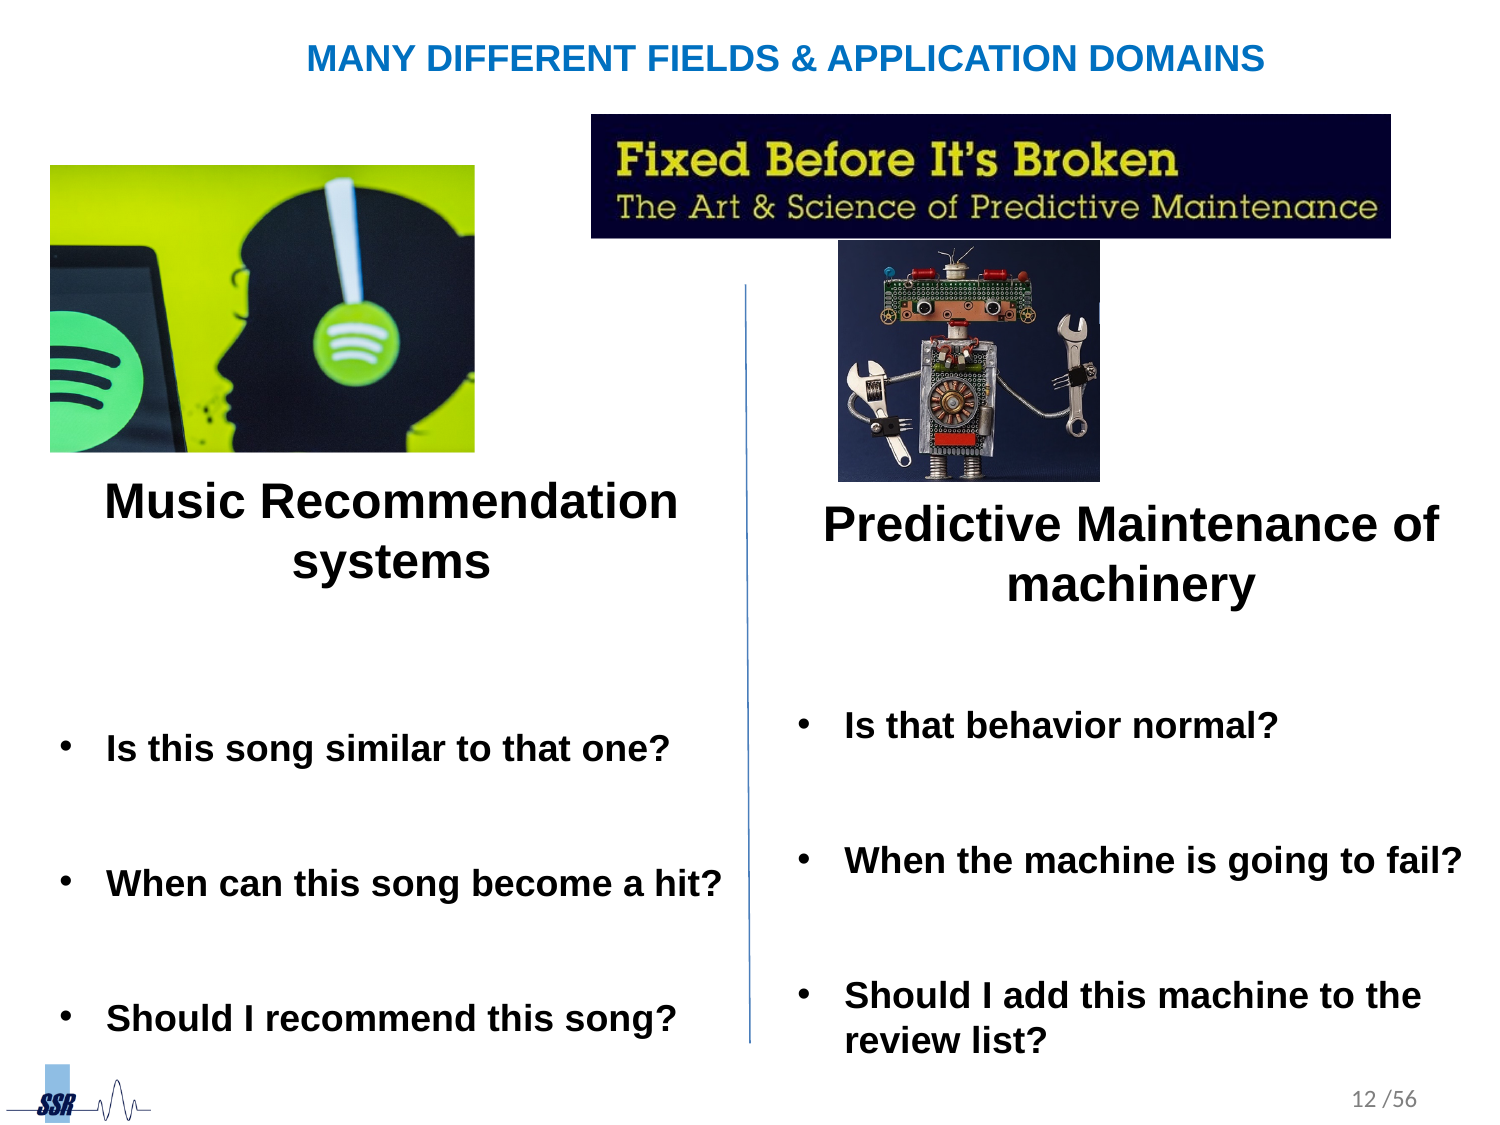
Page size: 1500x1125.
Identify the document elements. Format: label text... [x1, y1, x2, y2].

picture [49, 165, 475, 453]
picture [591, 114, 1391, 482]
text_box Music Recommendation systems Is this song similar to that one? When can this song become a hit? Should I recommend this song? [44, 461, 739, 1046]
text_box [745, 284, 751, 1044]
picture [1, 1062, 151, 1125]
text_box Predictive Maintenance of machinery Is that behavior normal? When the machine is going to fail? Should I add this machine to the review list? [782, 483, 1480, 1069]
text_box MANY DIFFERENT FIELDS & APPLICATION DOMAINS [291, 26, 1282, 87]
